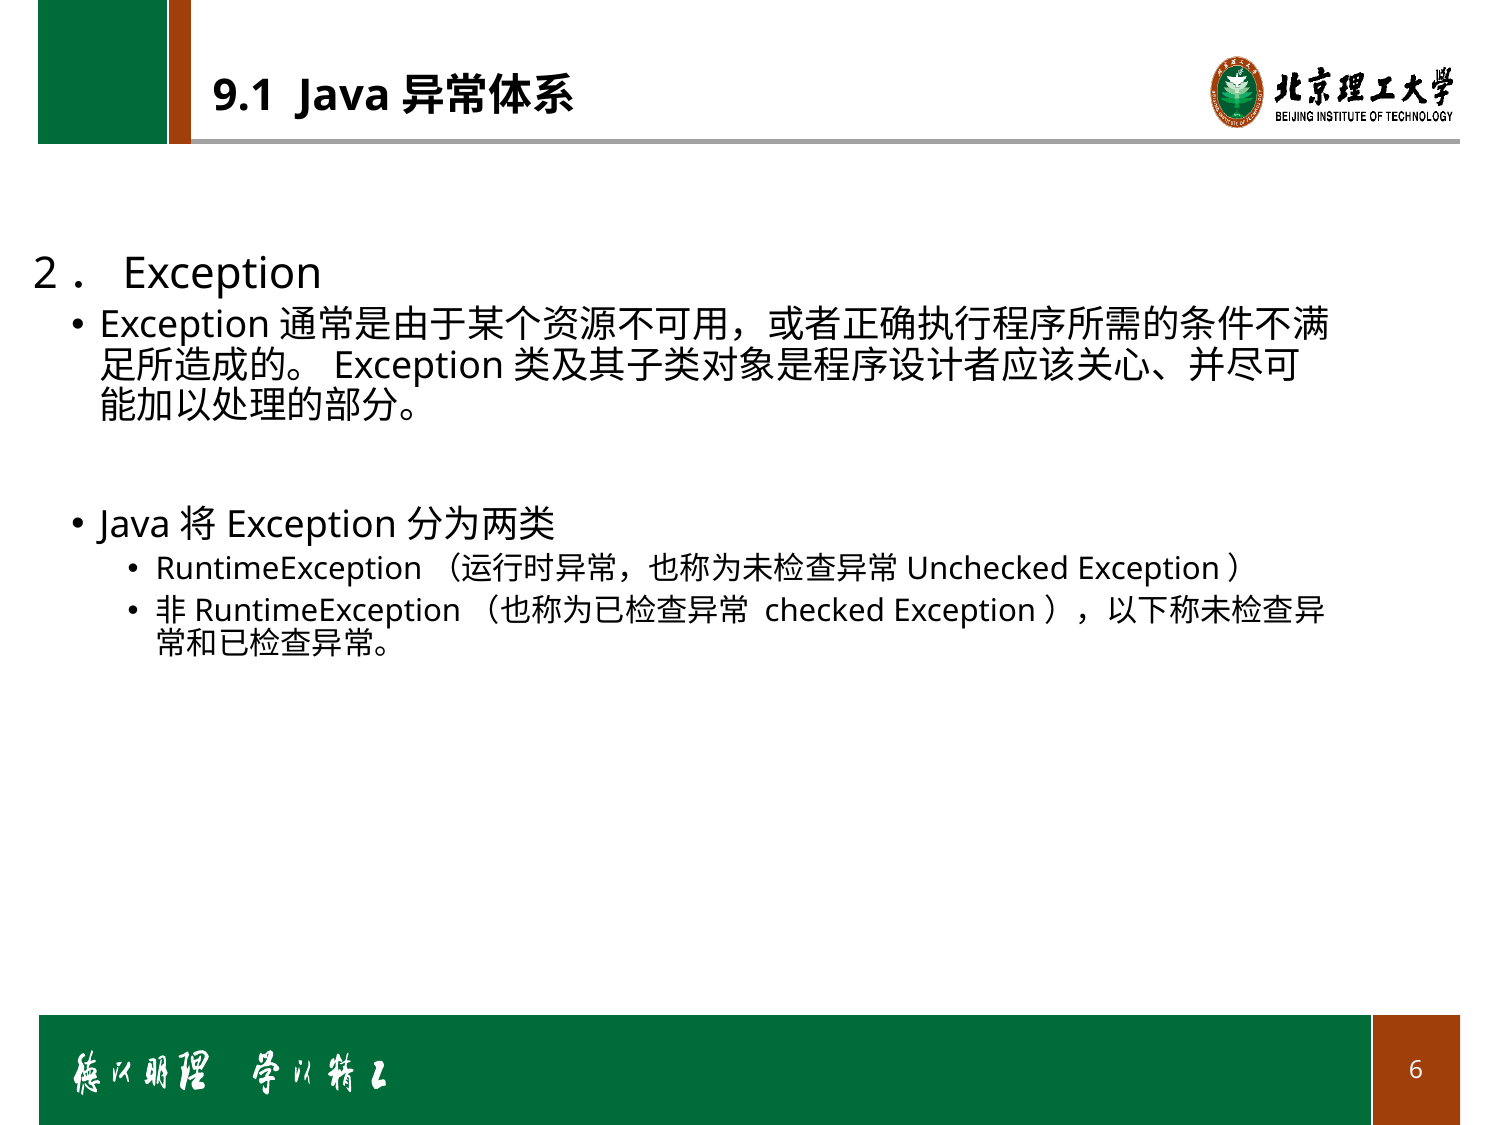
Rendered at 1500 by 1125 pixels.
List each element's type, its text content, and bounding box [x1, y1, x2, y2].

title 9.1 Java异常体系 [197, 64, 1262, 128]
list 2．Exception Exception通常是由于某个资源不可用，或者正确执行程序所需的条件不满足所造成的。Exception类及其子类对象是程序设计者应该关心、并尽可能加以处理的部分。 Java将Exception分为两类 RuntimeException（运行时异常，也称为未检查异常Unchecked Exception） 非RuntimeException（也称为已检查异常 checked Exception），以下称未检查异常和已检查异常。 [0, 243, 1350, 986]
picture [1210, 56, 1453, 128]
